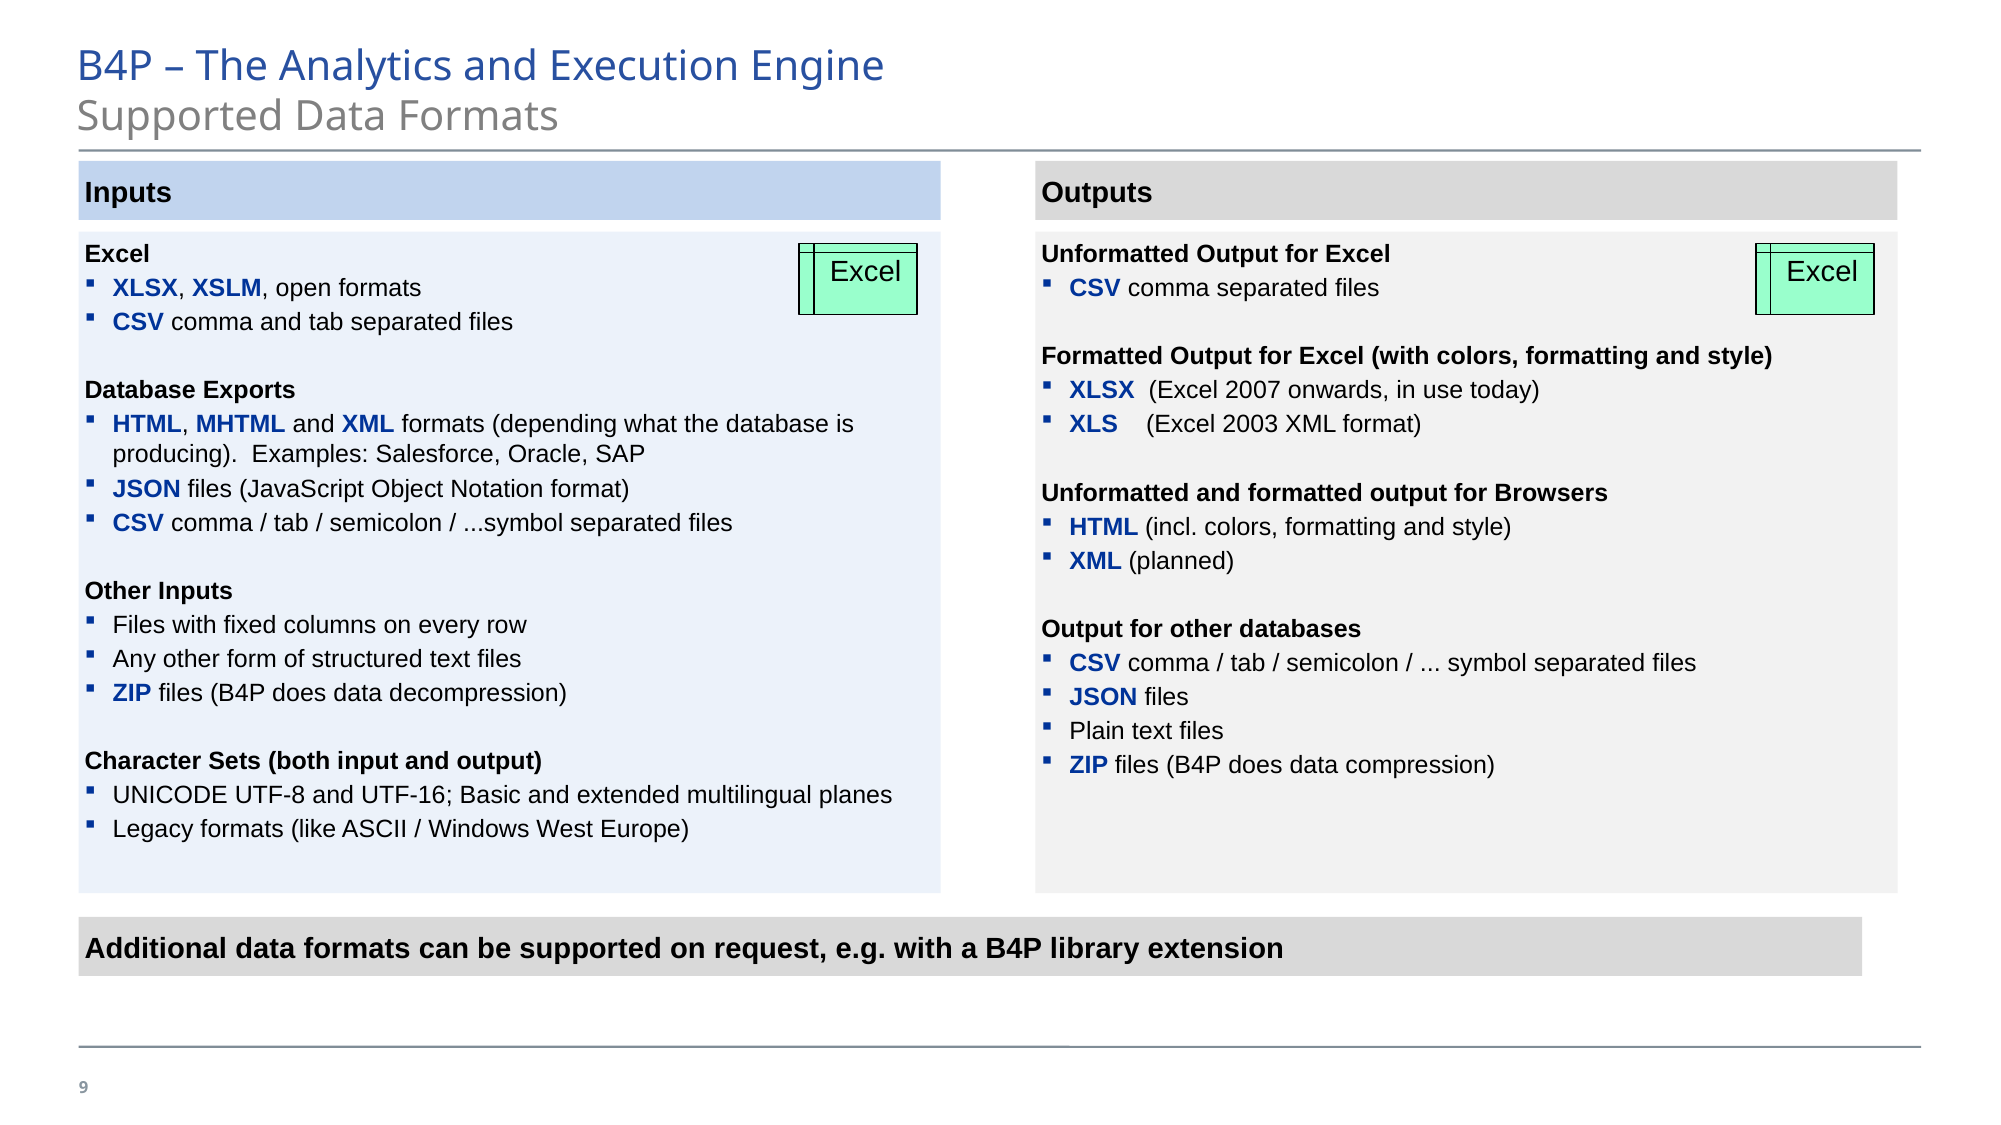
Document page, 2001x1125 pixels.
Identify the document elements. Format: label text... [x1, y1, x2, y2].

text_box Unformatted Output for Excel CSV comma separated files Formatted Output for Excel (with colors, formatting and style) XLSX (Excel 2007 onwards, in use today) XLS (Excel 2003 XML format) Unformatted and formatted output for Browsers HTML (incl. colors, formatting and style) XML (planned) Output for other databases CSV comma / tab / semicolon / ... symbol separated files JSON files Plain text files ZIP files (B4P does data compression) [1033, 230, 1900, 895]
text_box Excel [1754, 241, 1876, 317]
text_box Outputs [1033, 159, 1900, 222]
text_box Excel XLSX, XSLM, open formats CSV comma and tab separated files Database Exports HTML, MHTML and XML formats (depending what the database is producing). Examples: Salesforce, Oracle, SAP JSON files (JavaScript Object Notation format) CSV comma / tab / semicolon / ...symbol separated files Other Inputs Files with fixed columns on every row Any other form of structured text files ZIP files (B4P does data decompression) Character Sets (both input and output) UNICODE UTF-8 and UTF-16; Basic and extended multilingual planes Legacy formats (like ASCII / Windows West Europe) [77, 230, 943, 895]
title B4P – The Analytics and Execution Engine Supported Data Formats [76, 30, 1920, 149]
text_box Inputs [77, 159, 943, 222]
text_box Excel [797, 241, 919, 317]
text_box Additional data formats can be supported on request, e.g. with a B4P library extension [77, 915, 1864, 978]
